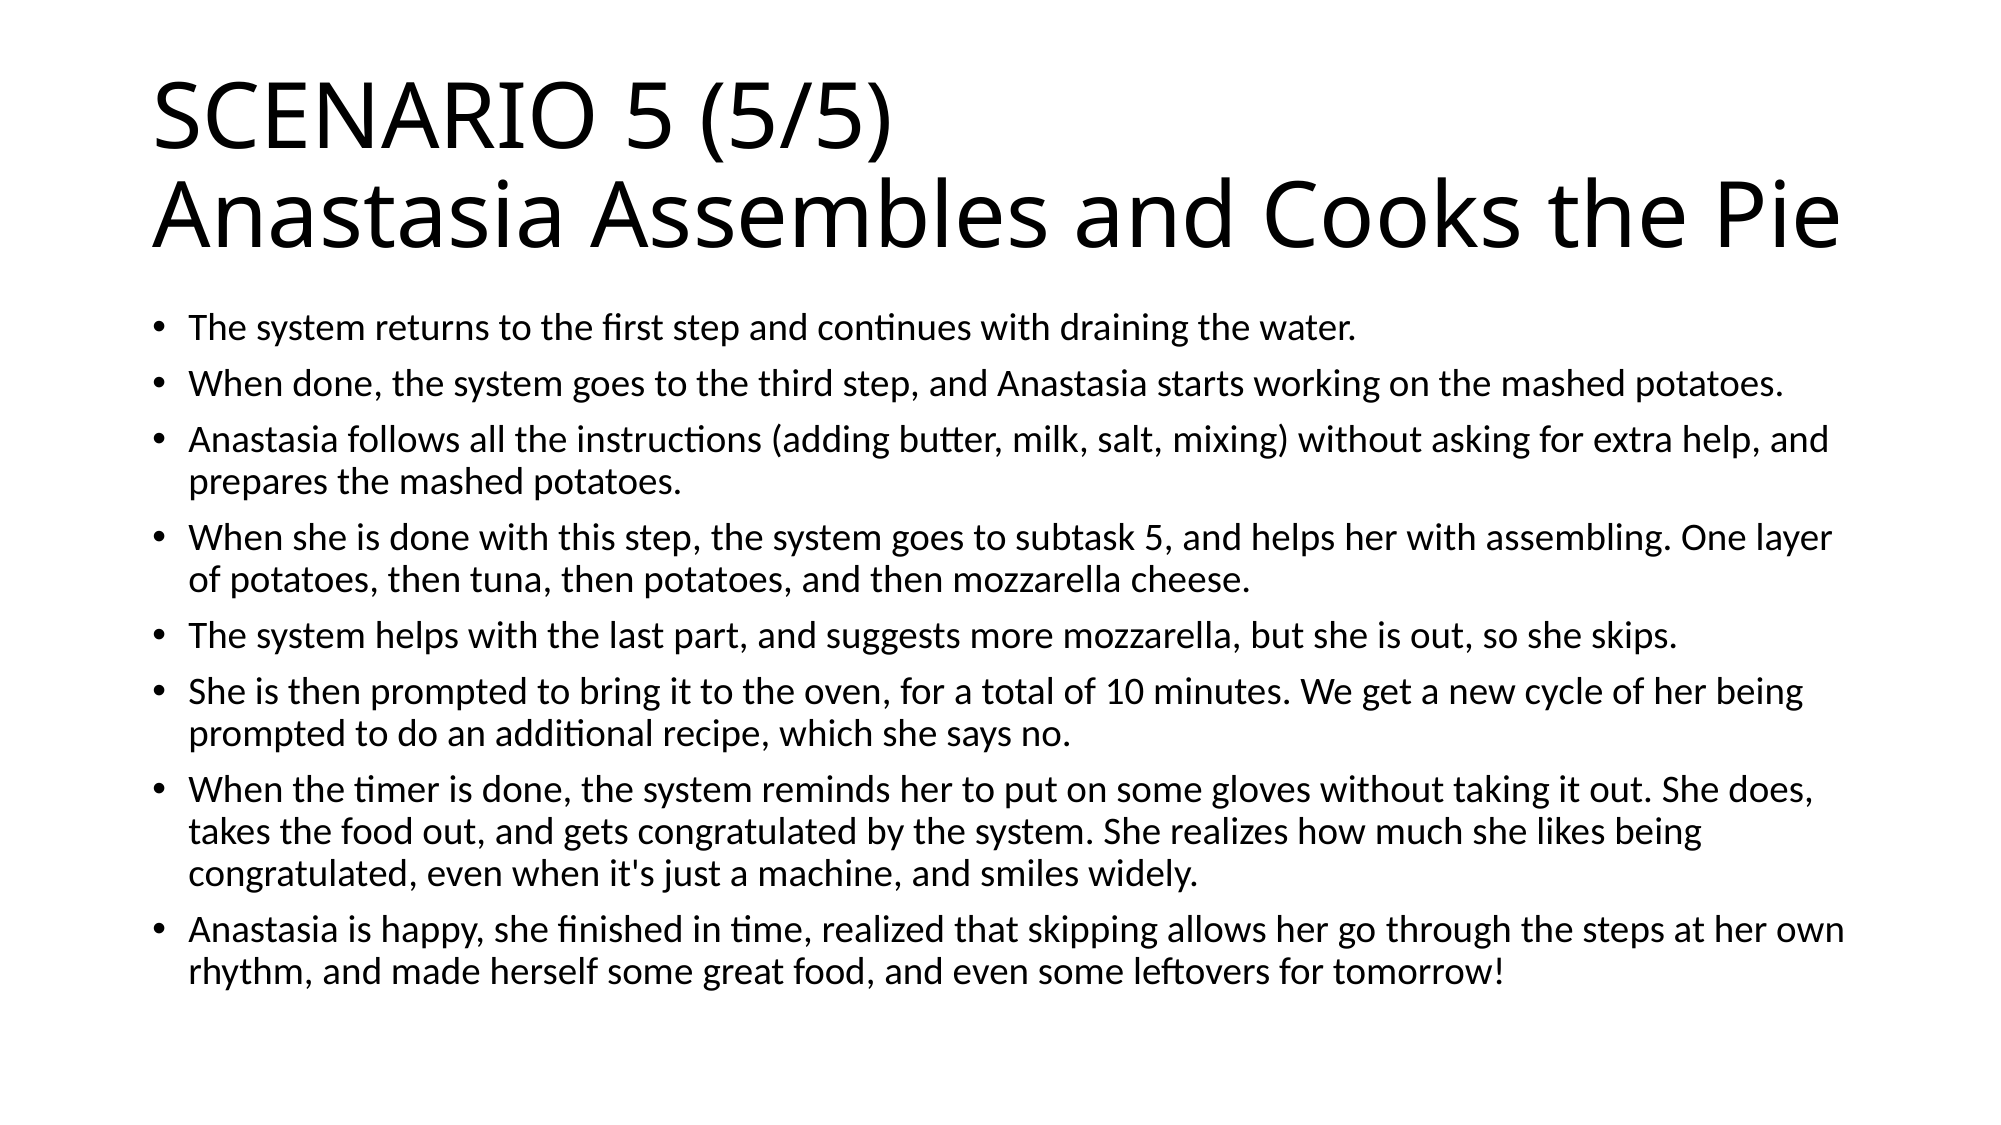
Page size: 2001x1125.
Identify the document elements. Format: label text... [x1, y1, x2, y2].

title SCENARIO 5 (5/5) Anastasia Assembles and Cooks the Pie [137, 59, 1863, 278]
list The system returns to the first step and continues with draining the water. When done, the system goes to the third step, and Anastasia starts working on the mashed potatoes. Anastasia follows all the instructions (adding butter, milk, salt, mixing) without asking for extra help, and prepares the mashed potatoes. When she is done with this step, the system goes to subtask 5, and helps her with assembling. One layer of potatoes, then tuna, then potatoes, and then mozzarella cheese. The system helps with the last part, and suggests more mozzarella, but she is out, so she skips. She is then prompted to bring it to the oven, for a total of 10 minutes. We get a new cycle of her being prompted to do an additional recipe, which she says no. When the timer is done, the system reminds her to put on some gloves without taking it out. She does, takes the food out, and gets congratulated by the system. She realizes how much she likes being congratulated, even when it's just a machine, and smiles widely. Anastasia is happy, she finished in time, realized that skipping allows her go through the steps at her own rhythm, and made herself some great food, and even some leftovers for tomorrow! [137, 299, 1863, 1014]
